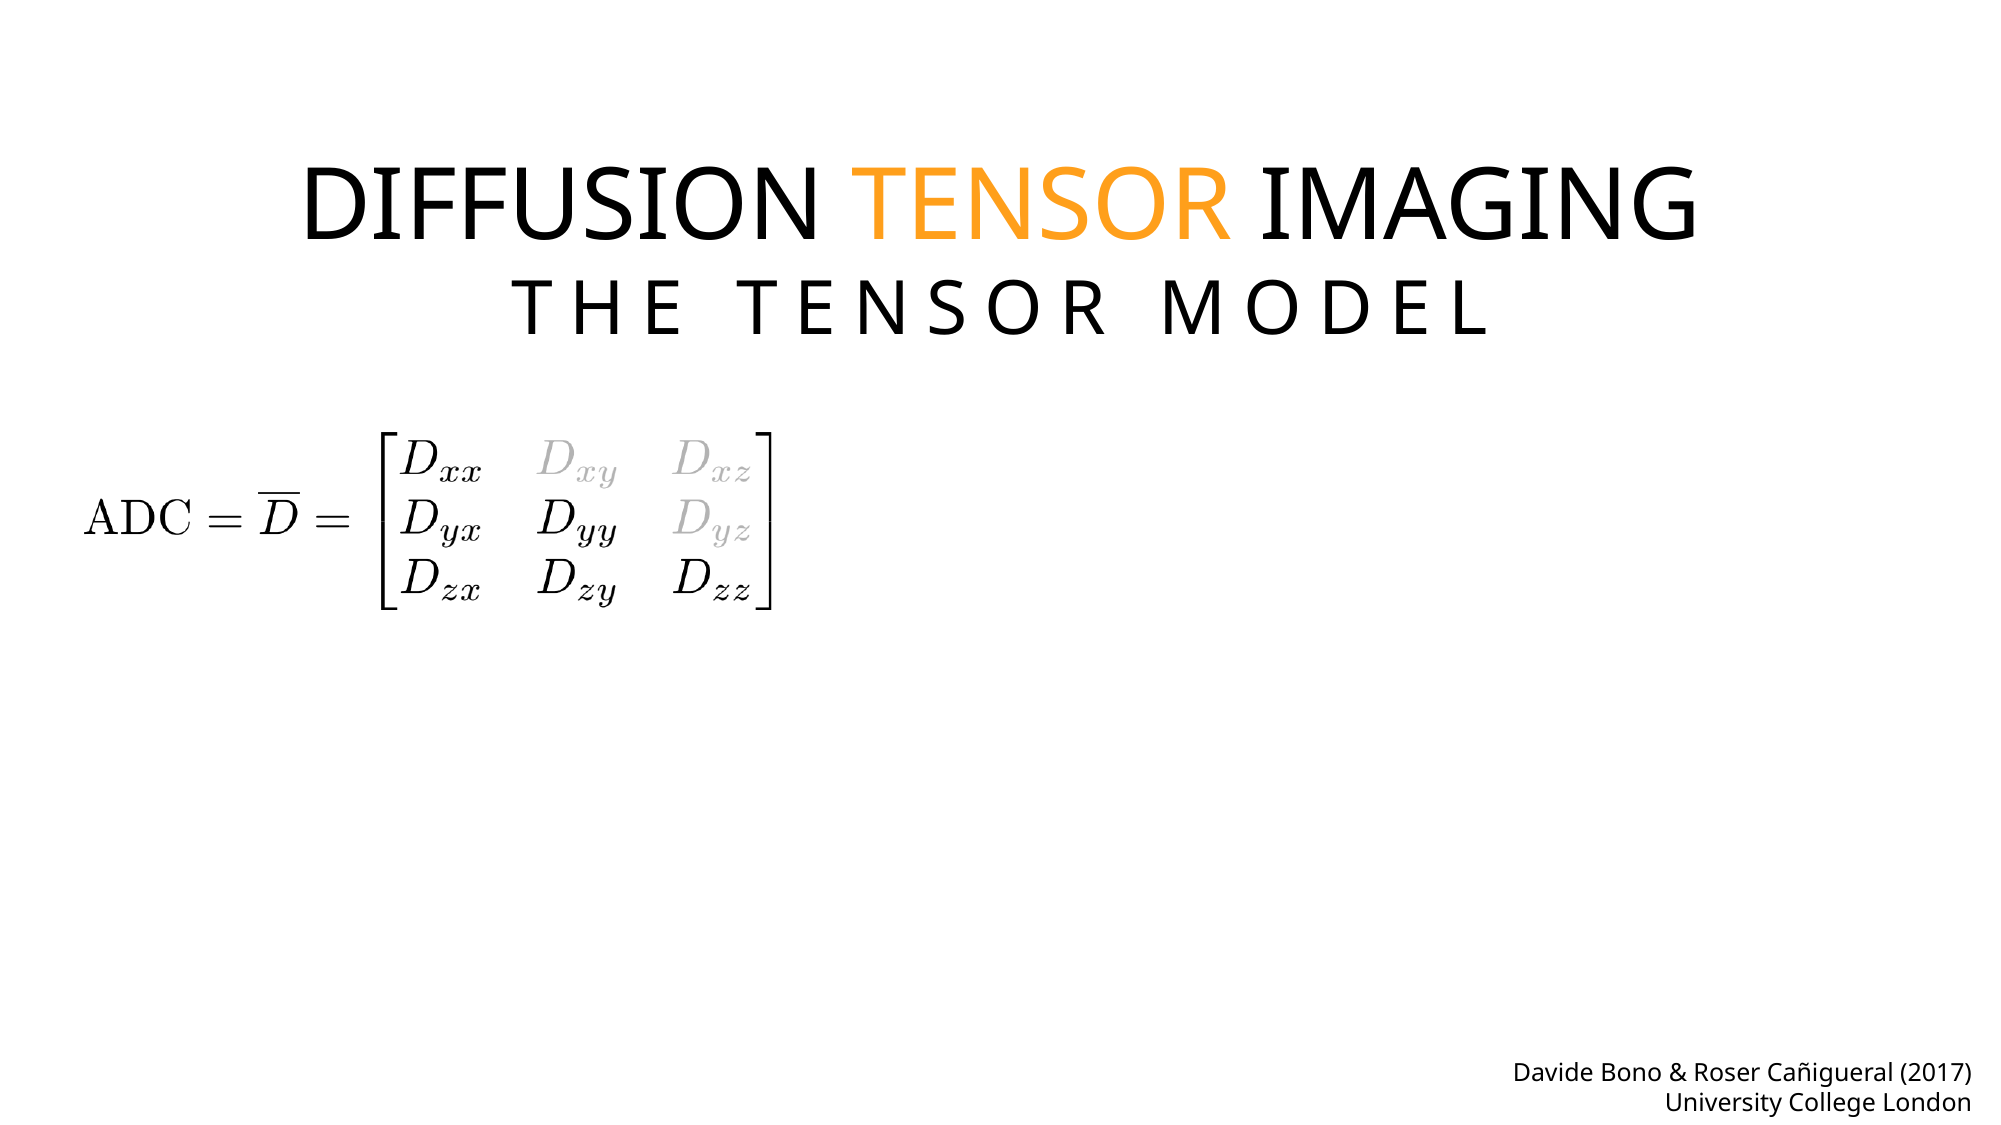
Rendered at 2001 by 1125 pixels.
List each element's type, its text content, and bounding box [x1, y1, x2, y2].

text_box DIFFUSION TENSOR IMAGING THE TENSOR MODEL [283, 131, 1717, 357]
text_box Davide Bono & Roser Cañigueral (2017) University College London [1498, 1048, 1988, 1124]
picture [84, 432, 772, 610]
